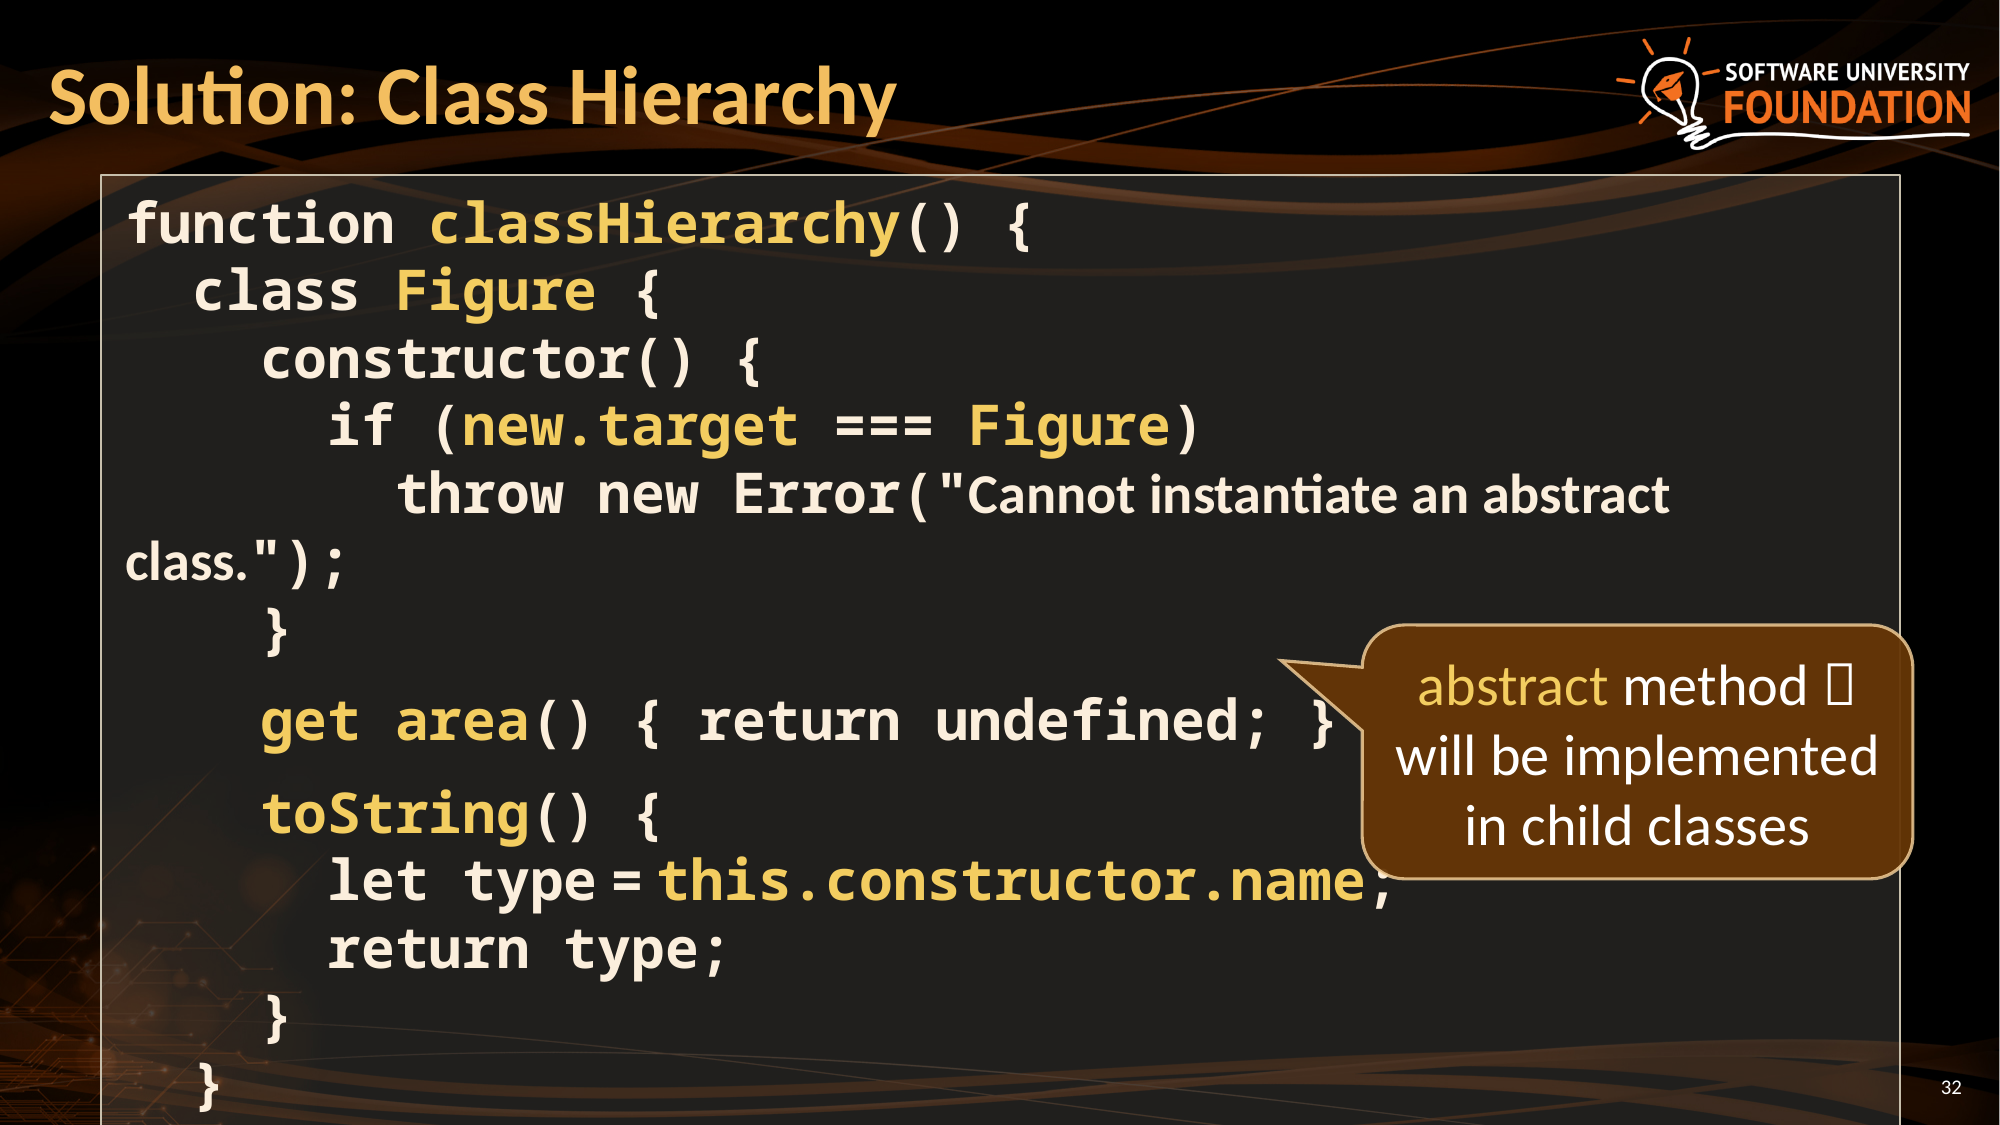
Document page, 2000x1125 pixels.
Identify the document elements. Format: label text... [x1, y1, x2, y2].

text_box abstract method  will be implemented in child classes [1278, 623, 1914, 880]
text_box function classHierarchy() { class Figure { constructor() { if (new.target === Figure) throw new Error("Cannot instantiate an abstract class."); } get area() { return undefined; } toString() { let type = this.constructor.name; return type; } } [101, 174, 1901, 1125]
title Solution: Class Hierarchy [30, 6, 1602, 189]
slide_number 32 [1901, 1070, 1968, 1103]
picture [0, 0, 2000, 1125]
